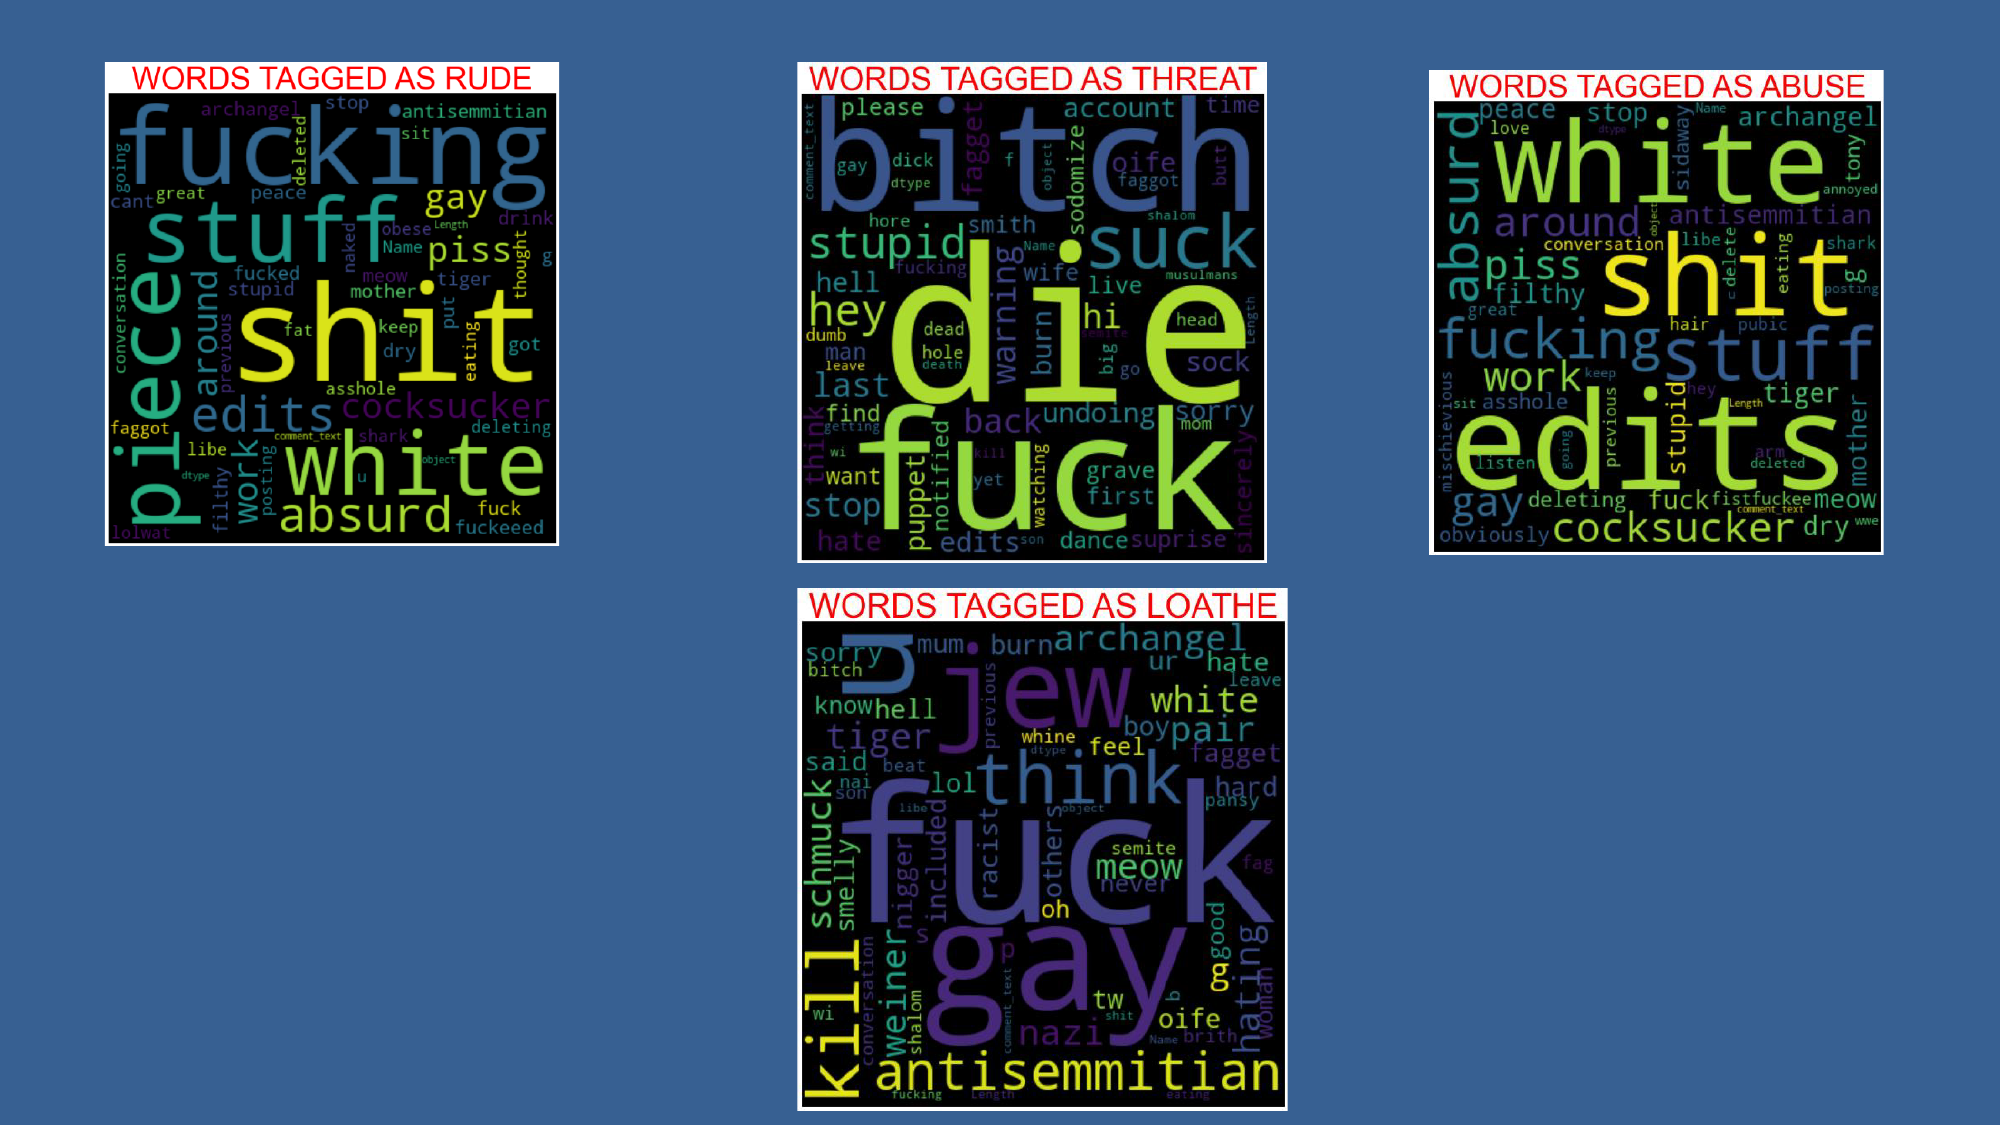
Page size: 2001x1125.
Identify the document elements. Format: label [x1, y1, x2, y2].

picture [1428, 70, 1884, 555]
picture [797, 62, 1268, 563]
picture [104, 62, 560, 546]
picture [797, 587, 1288, 1111]
